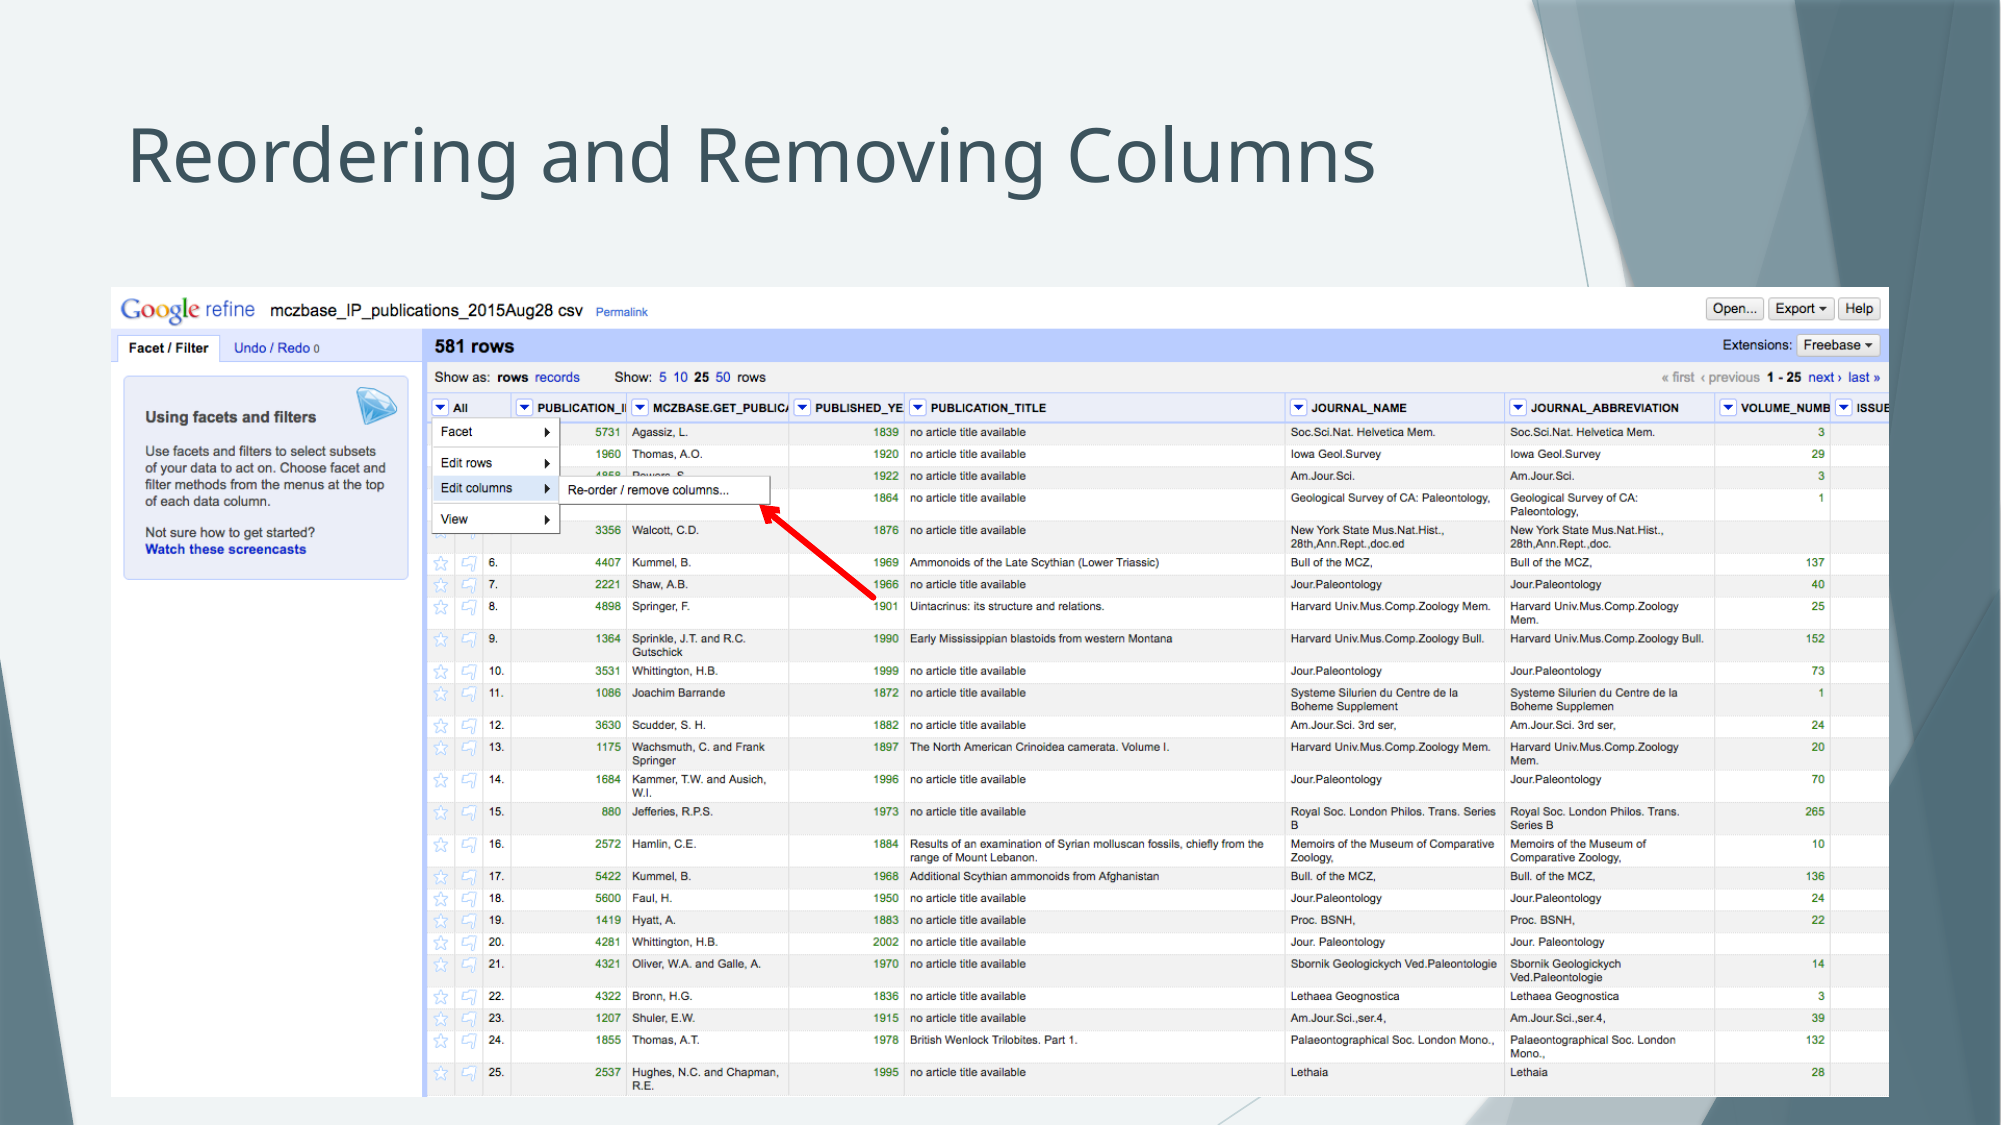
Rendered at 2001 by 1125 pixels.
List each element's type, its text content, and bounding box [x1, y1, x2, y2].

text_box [758, 504, 874, 599]
title Reordering and Removing Columns [111, 99, 1522, 286]
picture [110, 287, 1890, 1097]
